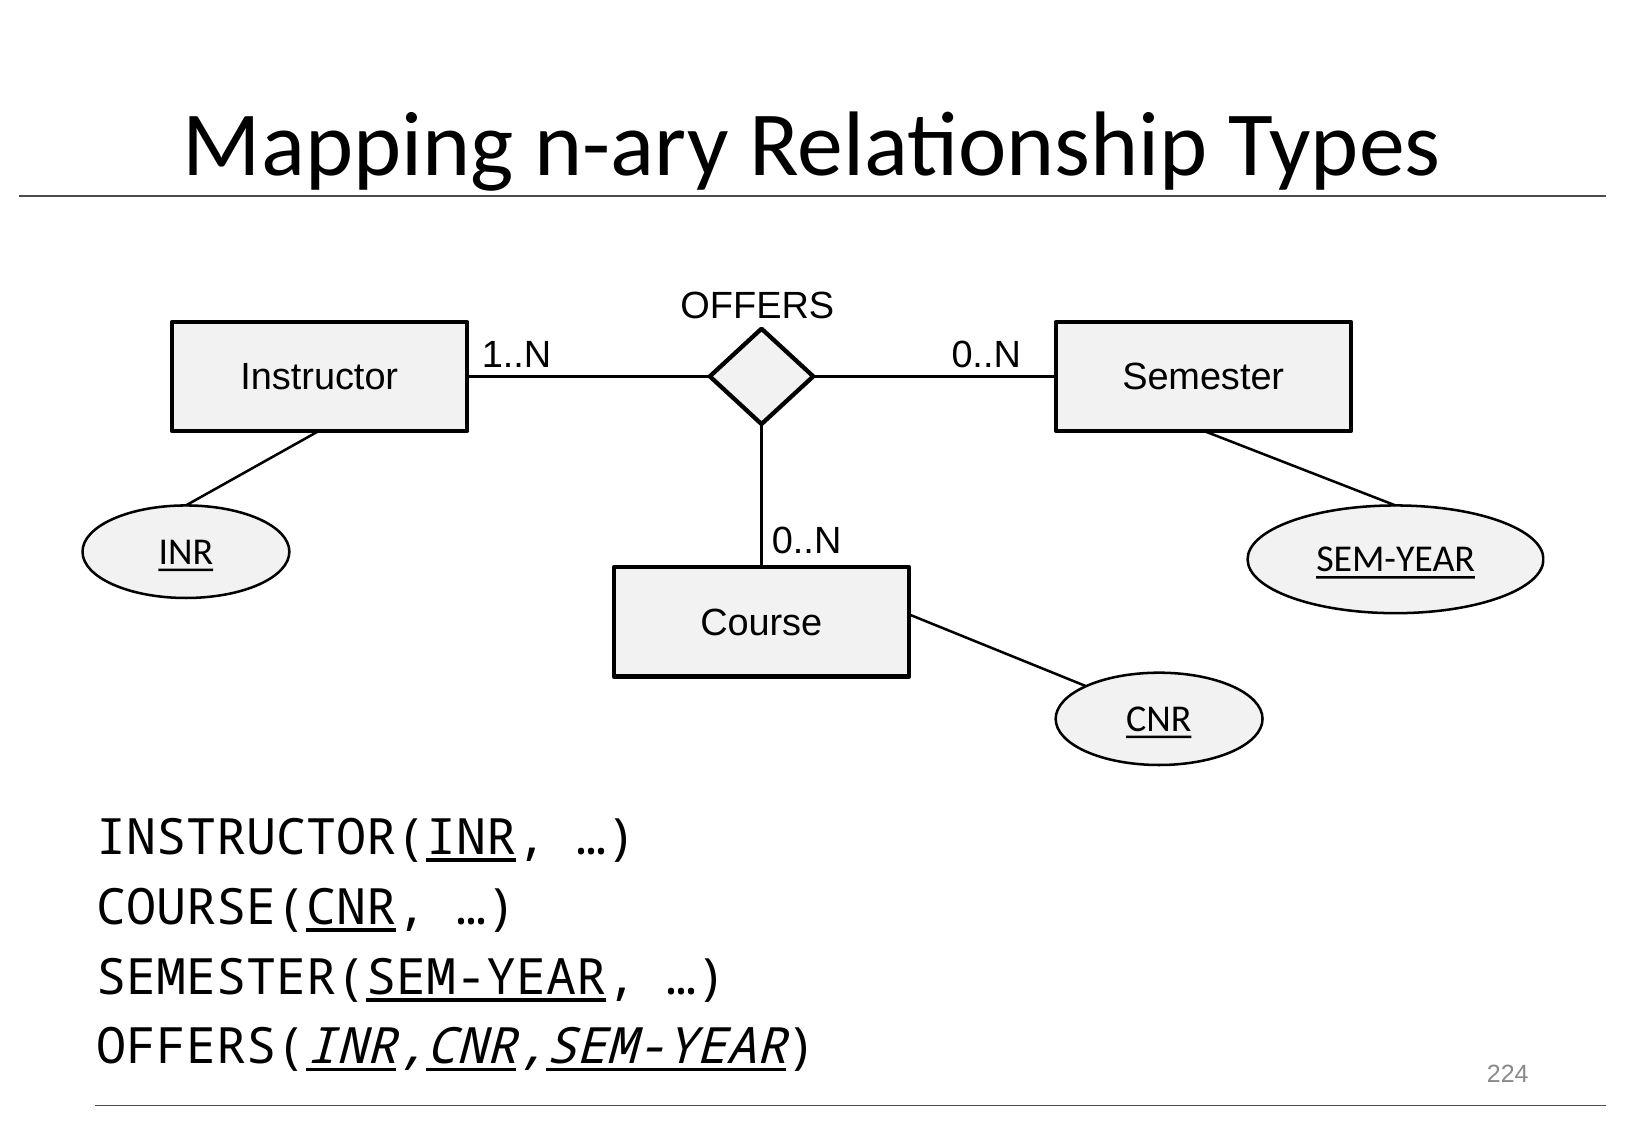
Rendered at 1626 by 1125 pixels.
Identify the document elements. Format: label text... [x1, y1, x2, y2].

list INSTRUCTOR(INR, …) COURSE(CNR, …) SEMESTER(SEM-YEAR, …) OFFERS(INR,CNR,SEM-YEAR) [81, 796, 1544, 975]
slide_number 224 [1164, 1042, 1544, 1103]
title Mapping n-ary Relationship Types [81, 45, 1544, 233]
picture [80, 269, 1545, 767]
